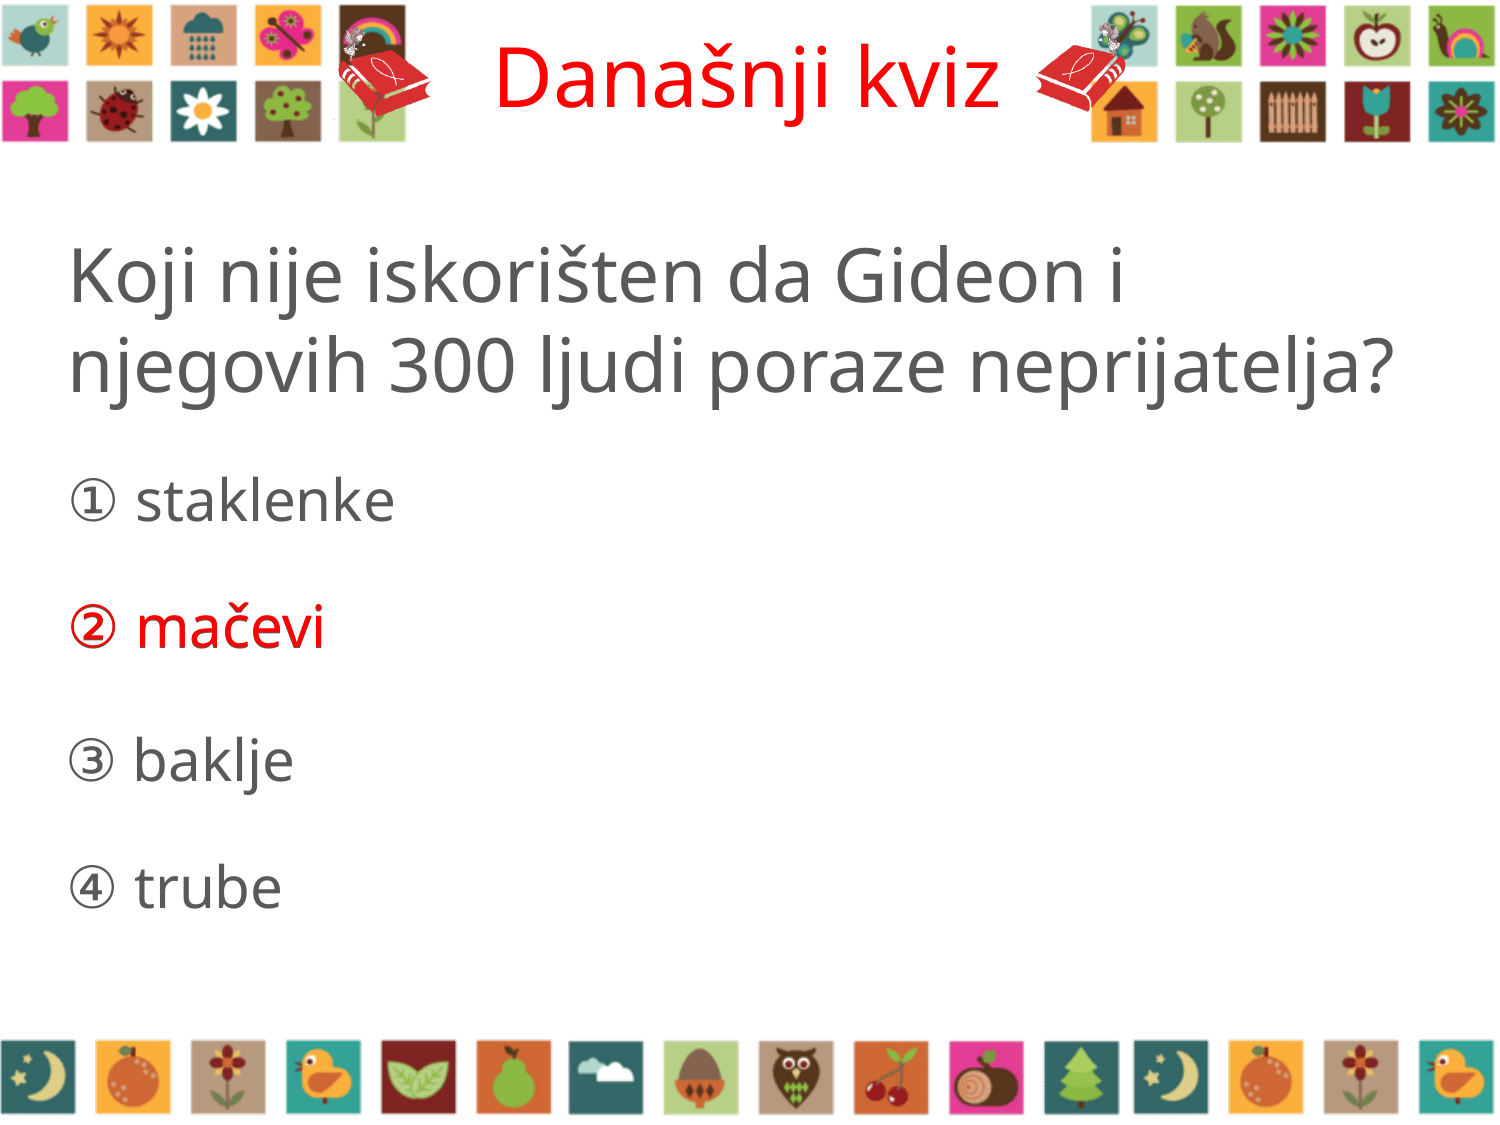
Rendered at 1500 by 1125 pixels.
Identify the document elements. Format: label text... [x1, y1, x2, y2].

picture [1003, 3, 1500, 150]
picture [0, 3, 463, 150]
text_box Današnji kviz [425, 16, 1078, 131]
text_box ① staklenke [53, 456, 1436, 541]
text_box ② mačevi [53, 581, 1483, 667]
text_box ③ baklje [50, 716, 1480, 801]
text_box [0, 1028, 1500, 1118]
text_box ④ trube [51, 842, 1482, 928]
text_box Koji nije iskorišten da Gideon i njegovih 300 ljudi poraze neprijatelja? [53, 219, 1436, 415]
